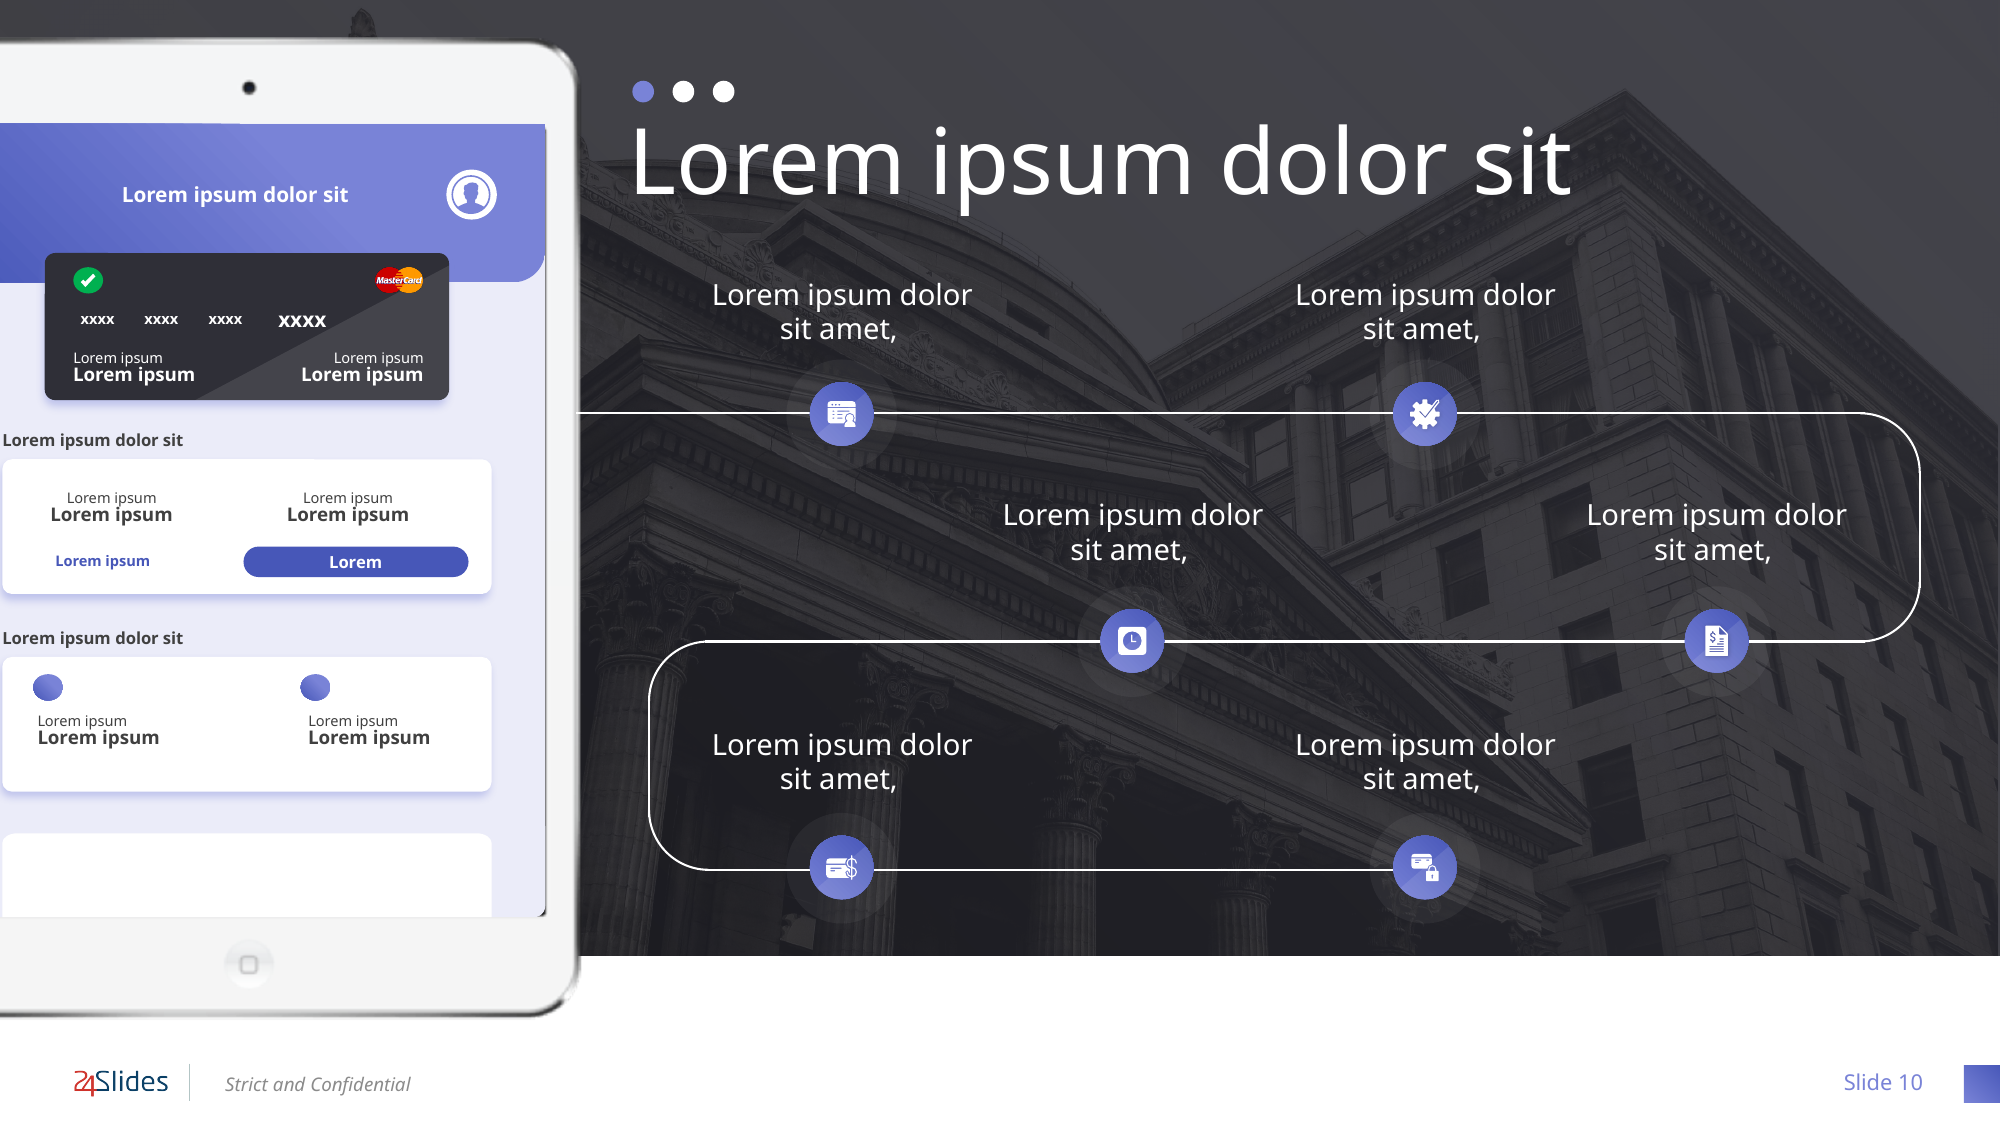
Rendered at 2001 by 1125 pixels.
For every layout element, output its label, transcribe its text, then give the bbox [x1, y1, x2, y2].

text_box [1963, 1064, 2000, 1104]
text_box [0, 123, 546, 918]
picture [0, 0, 1998, 1020]
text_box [1684, 609, 1749, 673]
footer Strict and Confidential [210, 1065, 1741, 1103]
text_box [826, 855, 858, 880]
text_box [1118, 626, 1147, 655]
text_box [809, 382, 874, 446]
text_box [1411, 853, 1439, 882]
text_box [1100, 609, 1165, 673]
picture [72, 1065, 169, 1099]
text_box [1393, 382, 1457, 446]
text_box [648, 641, 768, 870]
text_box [1393, 835, 1457, 900]
slide_number Slide 10 [1766, 1065, 1939, 1103]
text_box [809, 835, 874, 900]
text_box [827, 401, 856, 427]
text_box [632, 80, 735, 103]
